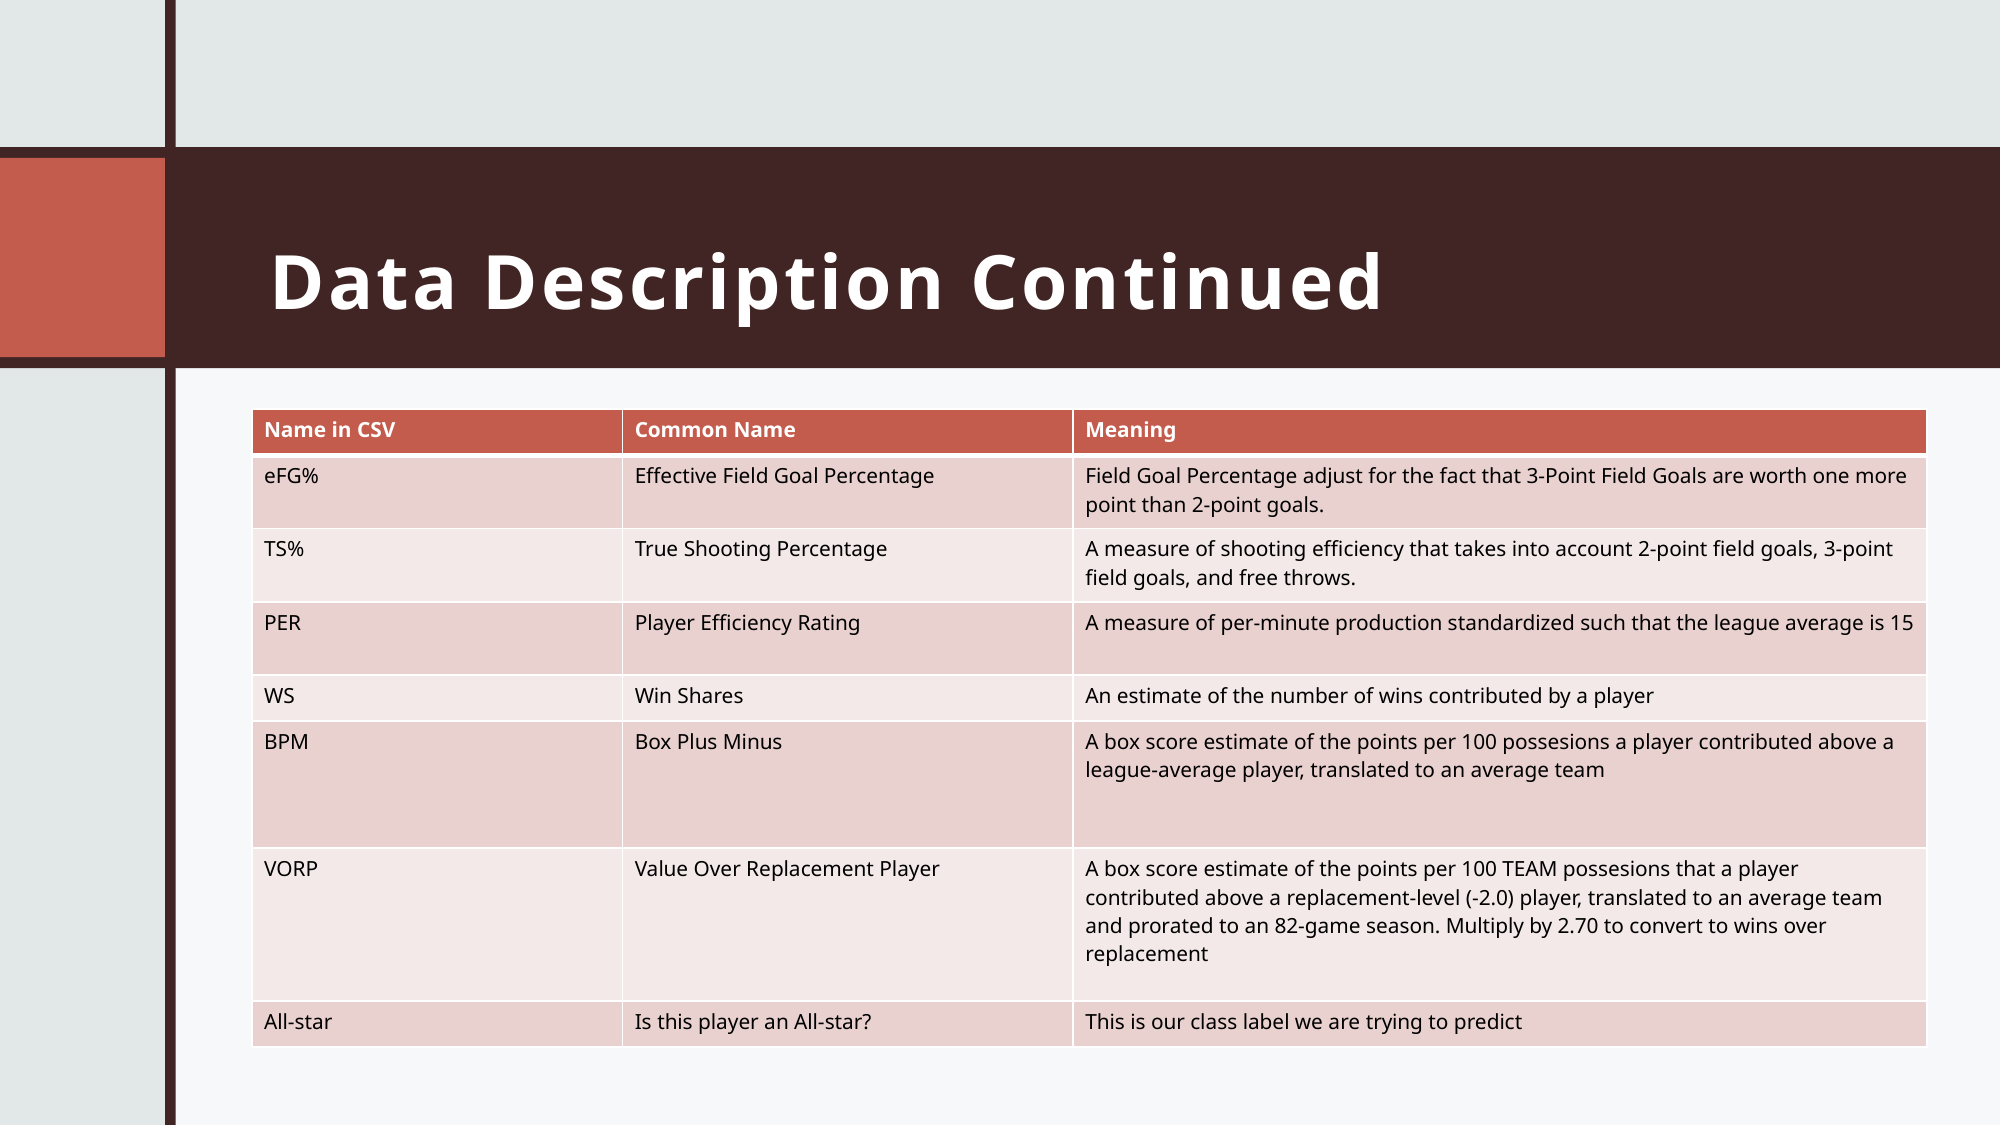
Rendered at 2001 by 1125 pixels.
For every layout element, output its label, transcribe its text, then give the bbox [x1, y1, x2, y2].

title Data Description Continued [251, 171, 1895, 341]
table_cell A box score estimate of the points per 100 TEAM possesions that a player contributed above a replacement-level (-2.0) player, translated to an average team and prorated to an 82-game season. Multiply by 2.70 to convert to wins over replacement [1074, 849, 1926, 1000]
table_cell eFG% [253, 458, 622, 528]
table_cell Effective Field Goal Percentage [623, 458, 1072, 528]
table_cell A box score estimate of the points per 100 possesions a player contributed above a league-average player, translated to an average team [1074, 722, 1926, 847]
table_header Meaning [1074, 410, 1926, 453]
table_cell Win Shares [623, 676, 1072, 720]
table_cell Value Over Replacement Player [623, 849, 1072, 1000]
table_cell True Shooting Percentage [623, 529, 1072, 601]
table_cell Field Goal Percentage adjust for the fact that 3-Point Field Goals are worth one more point than 2-point goals. [1074, 458, 1926, 528]
table_header Common Name [623, 410, 1072, 453]
table_cell A measure of per-minute production standardized such that the league average is 15 [1074, 603, 1926, 674]
table_cell WS [253, 676, 622, 720]
table_cell Player Efficiency Rating [623, 603, 1072, 674]
text_box [177, 146, 2000, 369]
table_cell Is this player an All-star? [623, 1002, 1072, 1046]
text_box [0, 369, 164, 1125]
text_box [0, 0, 164, 146]
text_box [177, 369, 2000, 1125]
table_cell BPM [253, 722, 622, 847]
table_cell TS% [253, 529, 622, 601]
table_cell This is our class label we are trying to predict [1074, 1002, 1926, 1046]
table_header Name in CSV [253, 410, 622, 453]
table_cell An estimate of the number of wins contributed by a player [1074, 676, 1926, 720]
text_box [0, 157, 164, 358]
text_box [0, 358, 164, 369]
table_cell All-star [253, 1002, 622, 1046]
table_cell A measure of shooting efficiency that takes into account 2-point field goals, 3-point field goals, and free throws. [1074, 529, 1926, 601]
text_box [177, 0, 2000, 146]
text_box [164, 0, 177, 1125]
table_cell Box Plus Minus [623, 722, 1072, 847]
table_cell PER [253, 603, 622, 674]
text_box [0, 146, 164, 157]
table_cell VORP [253, 849, 622, 1000]
